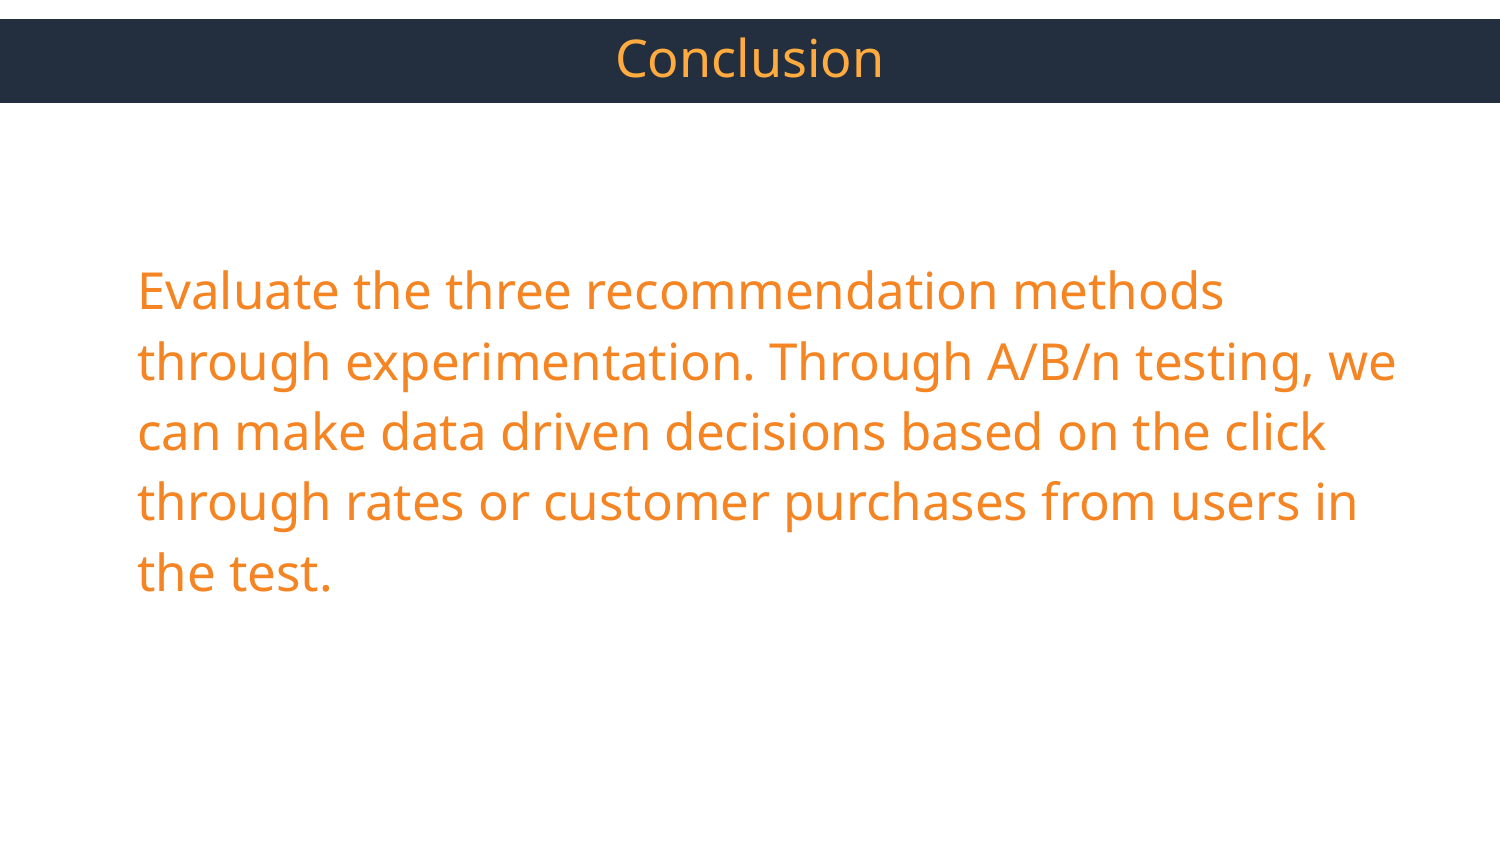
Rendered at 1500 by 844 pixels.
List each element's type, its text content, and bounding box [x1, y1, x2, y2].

title Conclusion [0, 19, 1500, 103]
text_box Evaluate the three recommendation methods through experimentation. Through A/B/n testing, we can make data driven decisions based on the click through rates or customer purchases from users in the test. [47, 234, 1416, 567]
